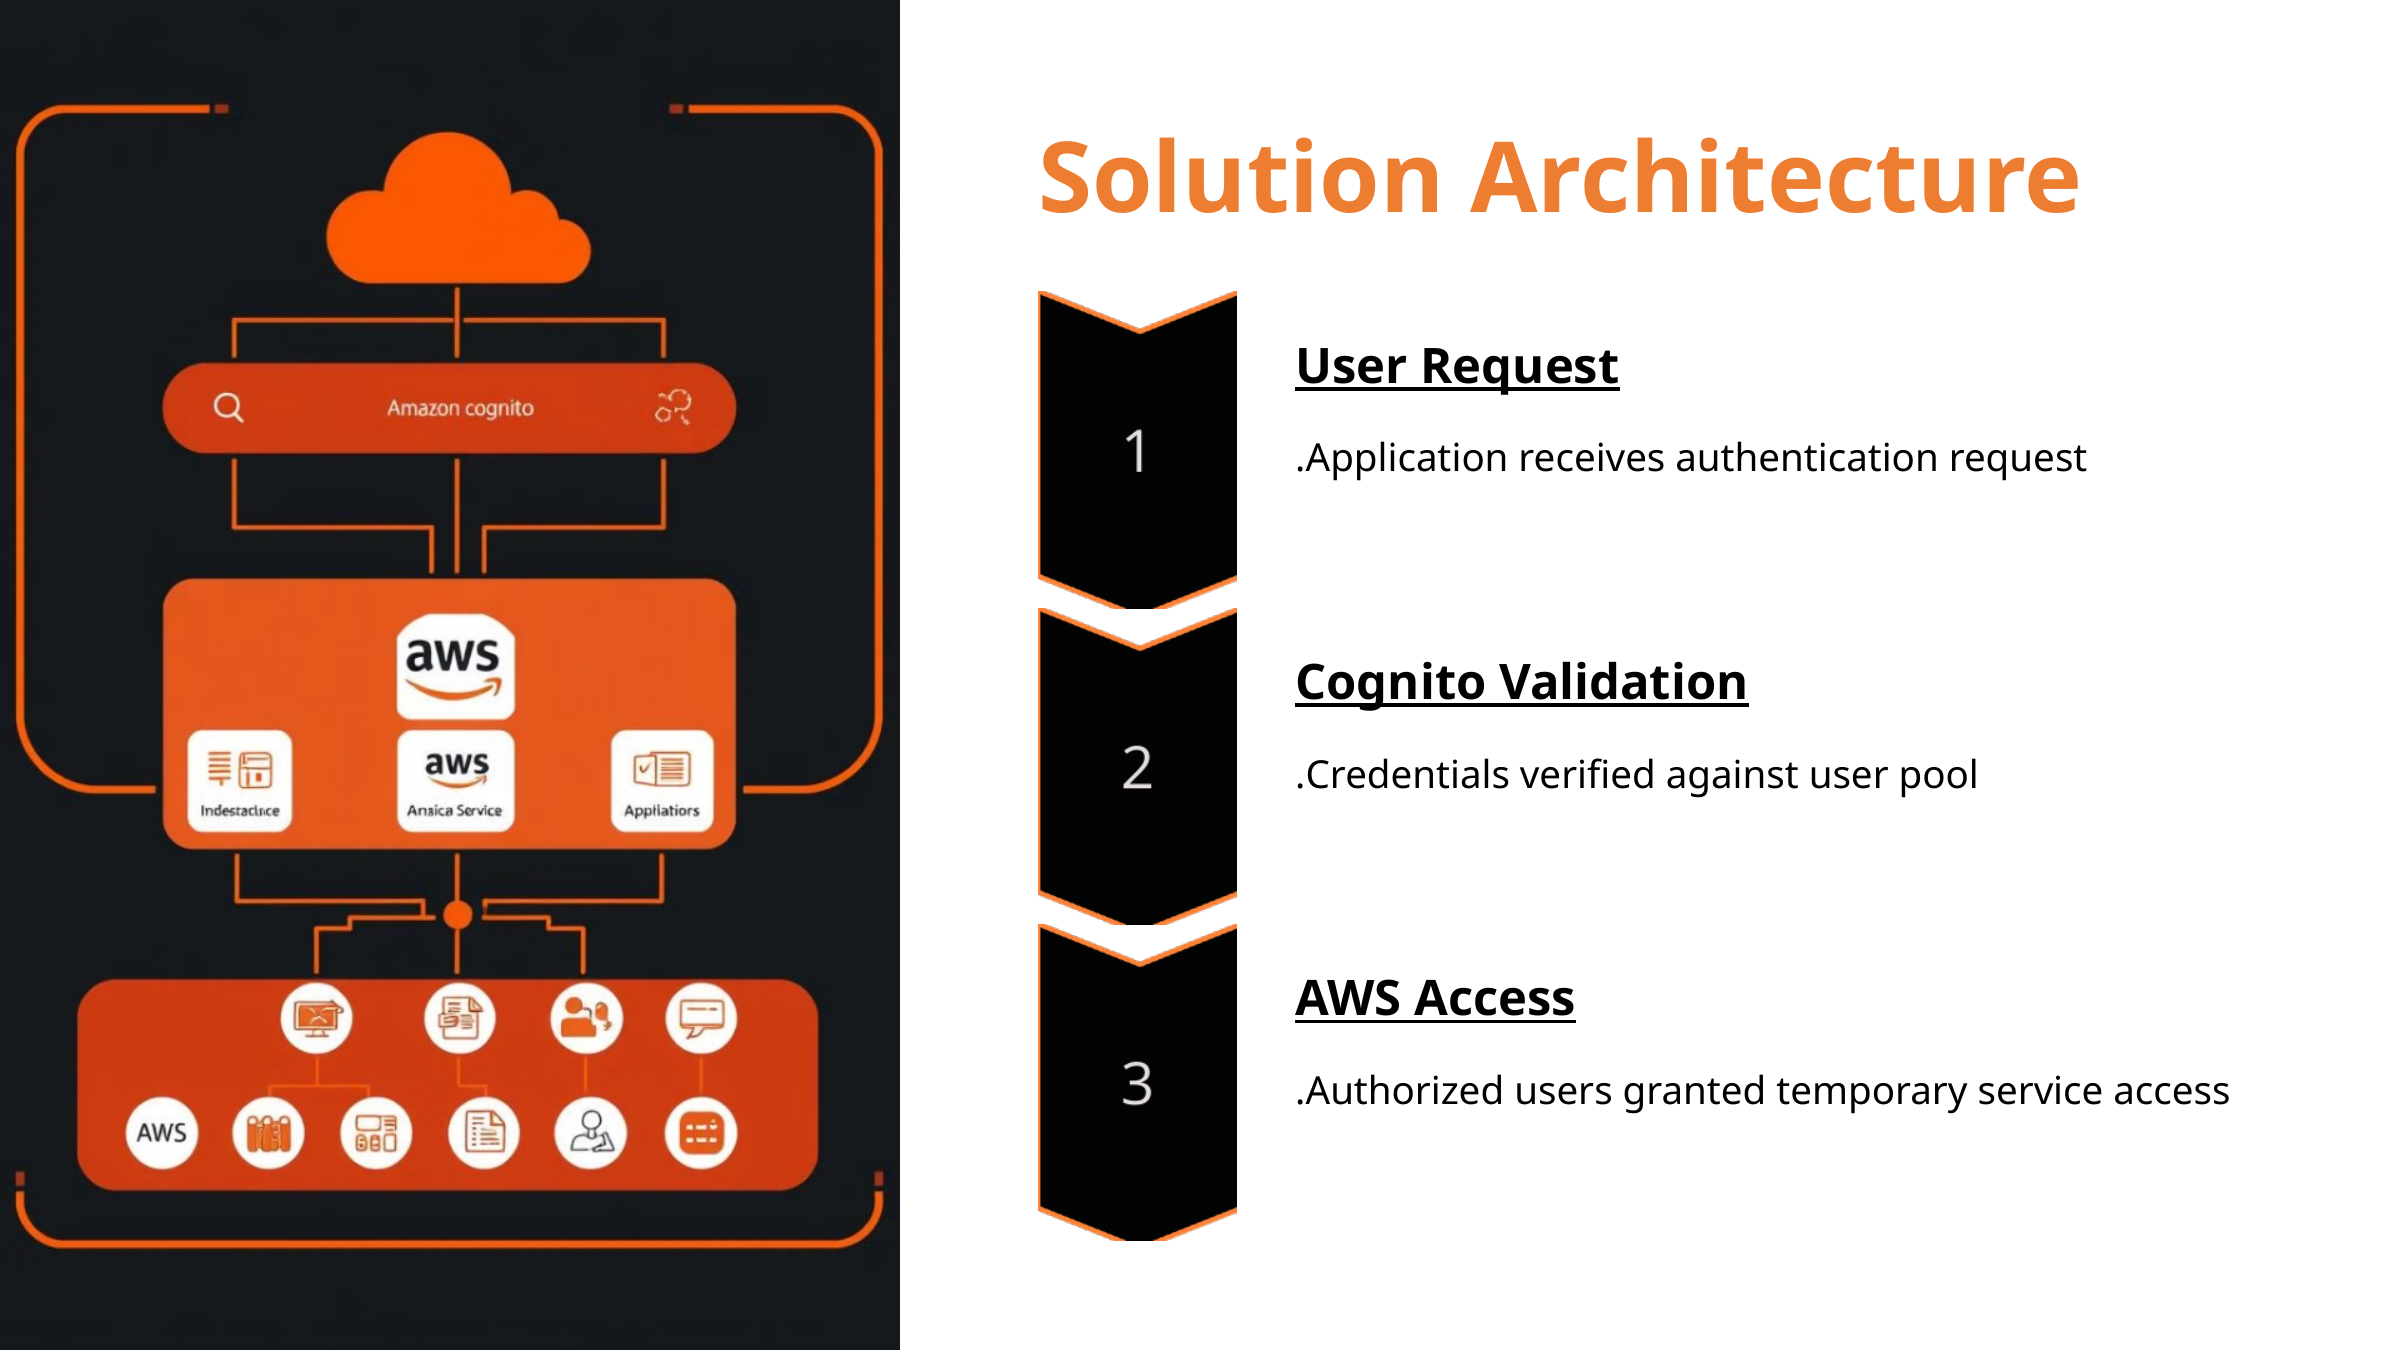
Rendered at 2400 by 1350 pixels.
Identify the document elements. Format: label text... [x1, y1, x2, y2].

text_box User Request [1295, 331, 1790, 394]
picture [1038, 291, 1237, 1241]
text_box Application receives authentication request. [1295, 416, 2262, 481]
picture [0, 0, 900, 1350]
text_box Cognito Validation [1295, 647, 1790, 710]
text_box Solution Architecture [1038, 109, 2028, 233]
text_box Credentials verified against user pool. [1295, 733, 2262, 797]
text_box Authorized users granted temporary service access. [1295, 1049, 2262, 1113]
text_box AWS Access [1295, 964, 1790, 1026]
